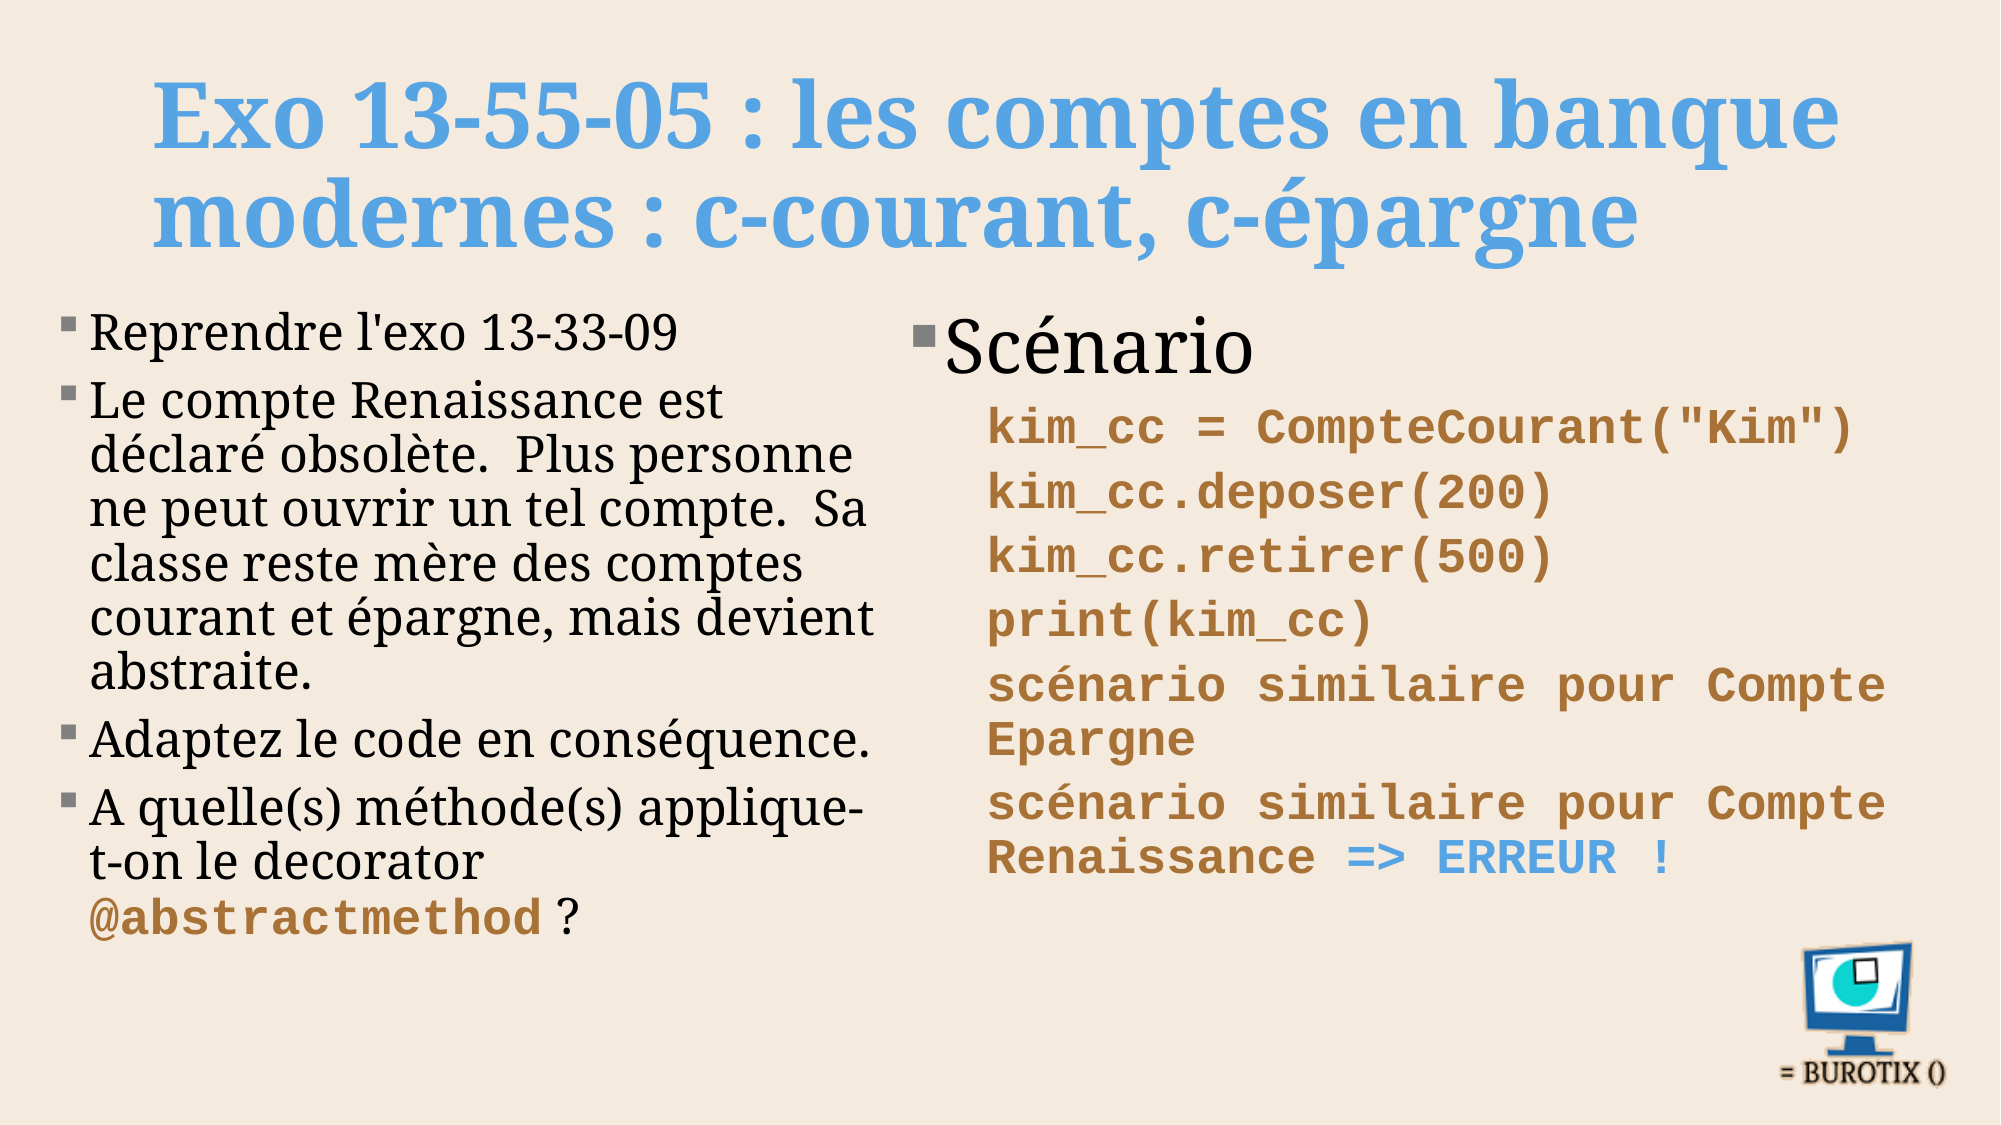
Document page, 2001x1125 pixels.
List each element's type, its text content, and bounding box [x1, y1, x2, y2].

list Scénario kim_cc = CompteCourant("Kim") kim_cc.deposer(200) kim_cc.retirer(500) print(kim_cc) scénario similaire pour Compte Epargne scénario similaire pour Compte Renaissance => ERREUR ! [892, 301, 2000, 1105]
title Exo 13-55-05 : les comptes en banque modernes : c-courant, c-épargne [137, 59, 1863, 278]
list Reprendre l'exo 13-33-09 Le compte Renaissance est déclaré obsolète. Plus personne ne peut ouvrir un tel compte. Sa classe reste mère des comptes courant et épargne, mais devient abstraite. Adaptez le code en conséquence. A quelle(s) méthode(s) applique-t-on le decorator @abstractmethod ? [42, 299, 892, 1014]
